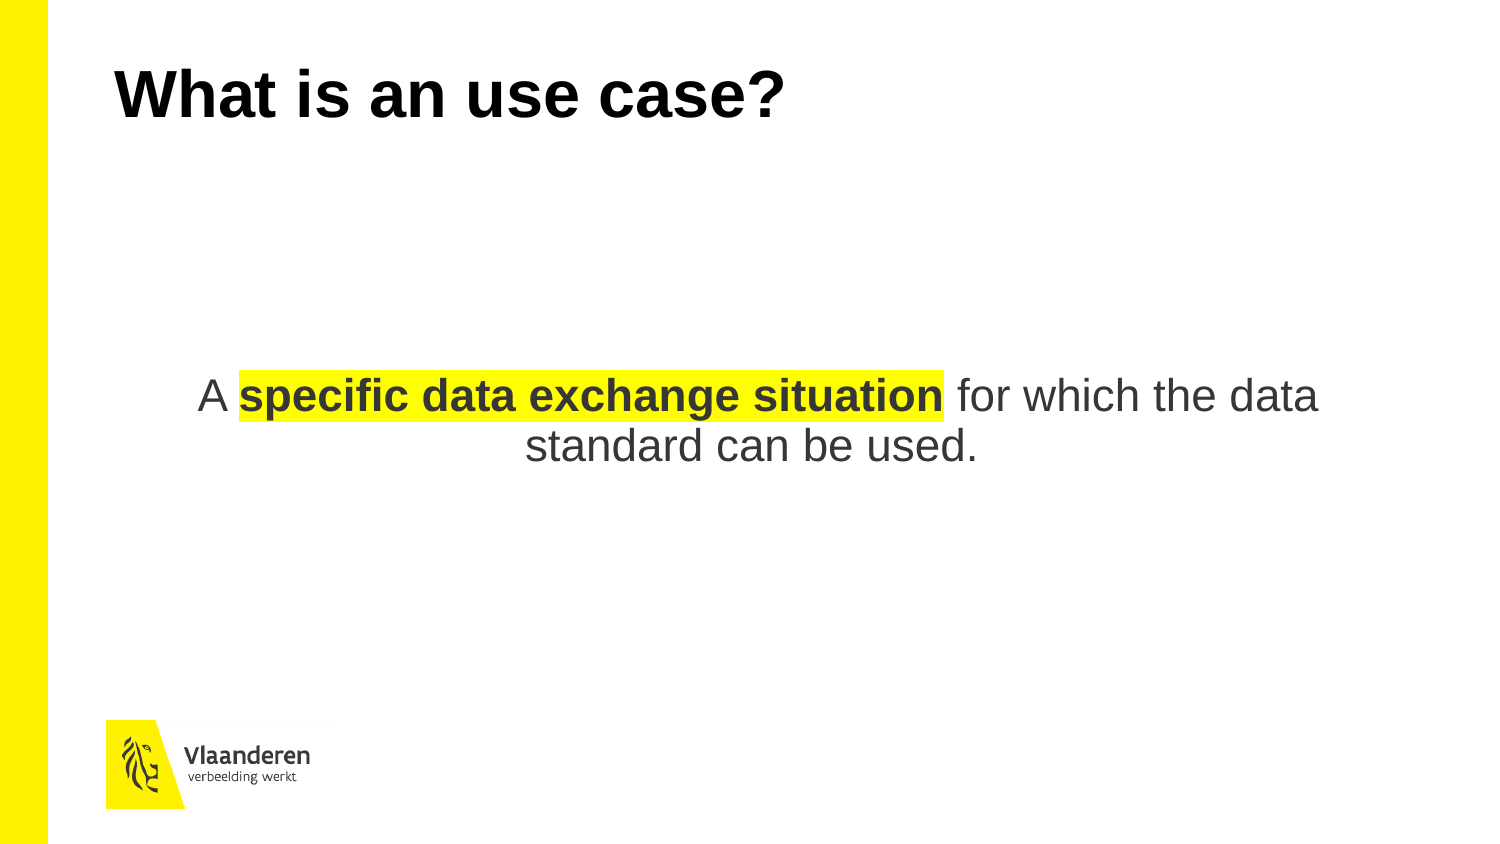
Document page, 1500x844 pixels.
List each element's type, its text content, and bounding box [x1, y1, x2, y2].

text_box What is an use case? [103, 44, 1397, 167]
picture [106, 720, 333, 809]
list A specific data exchange situation for which the data standard can be used. [88, 196, 1412, 648]
